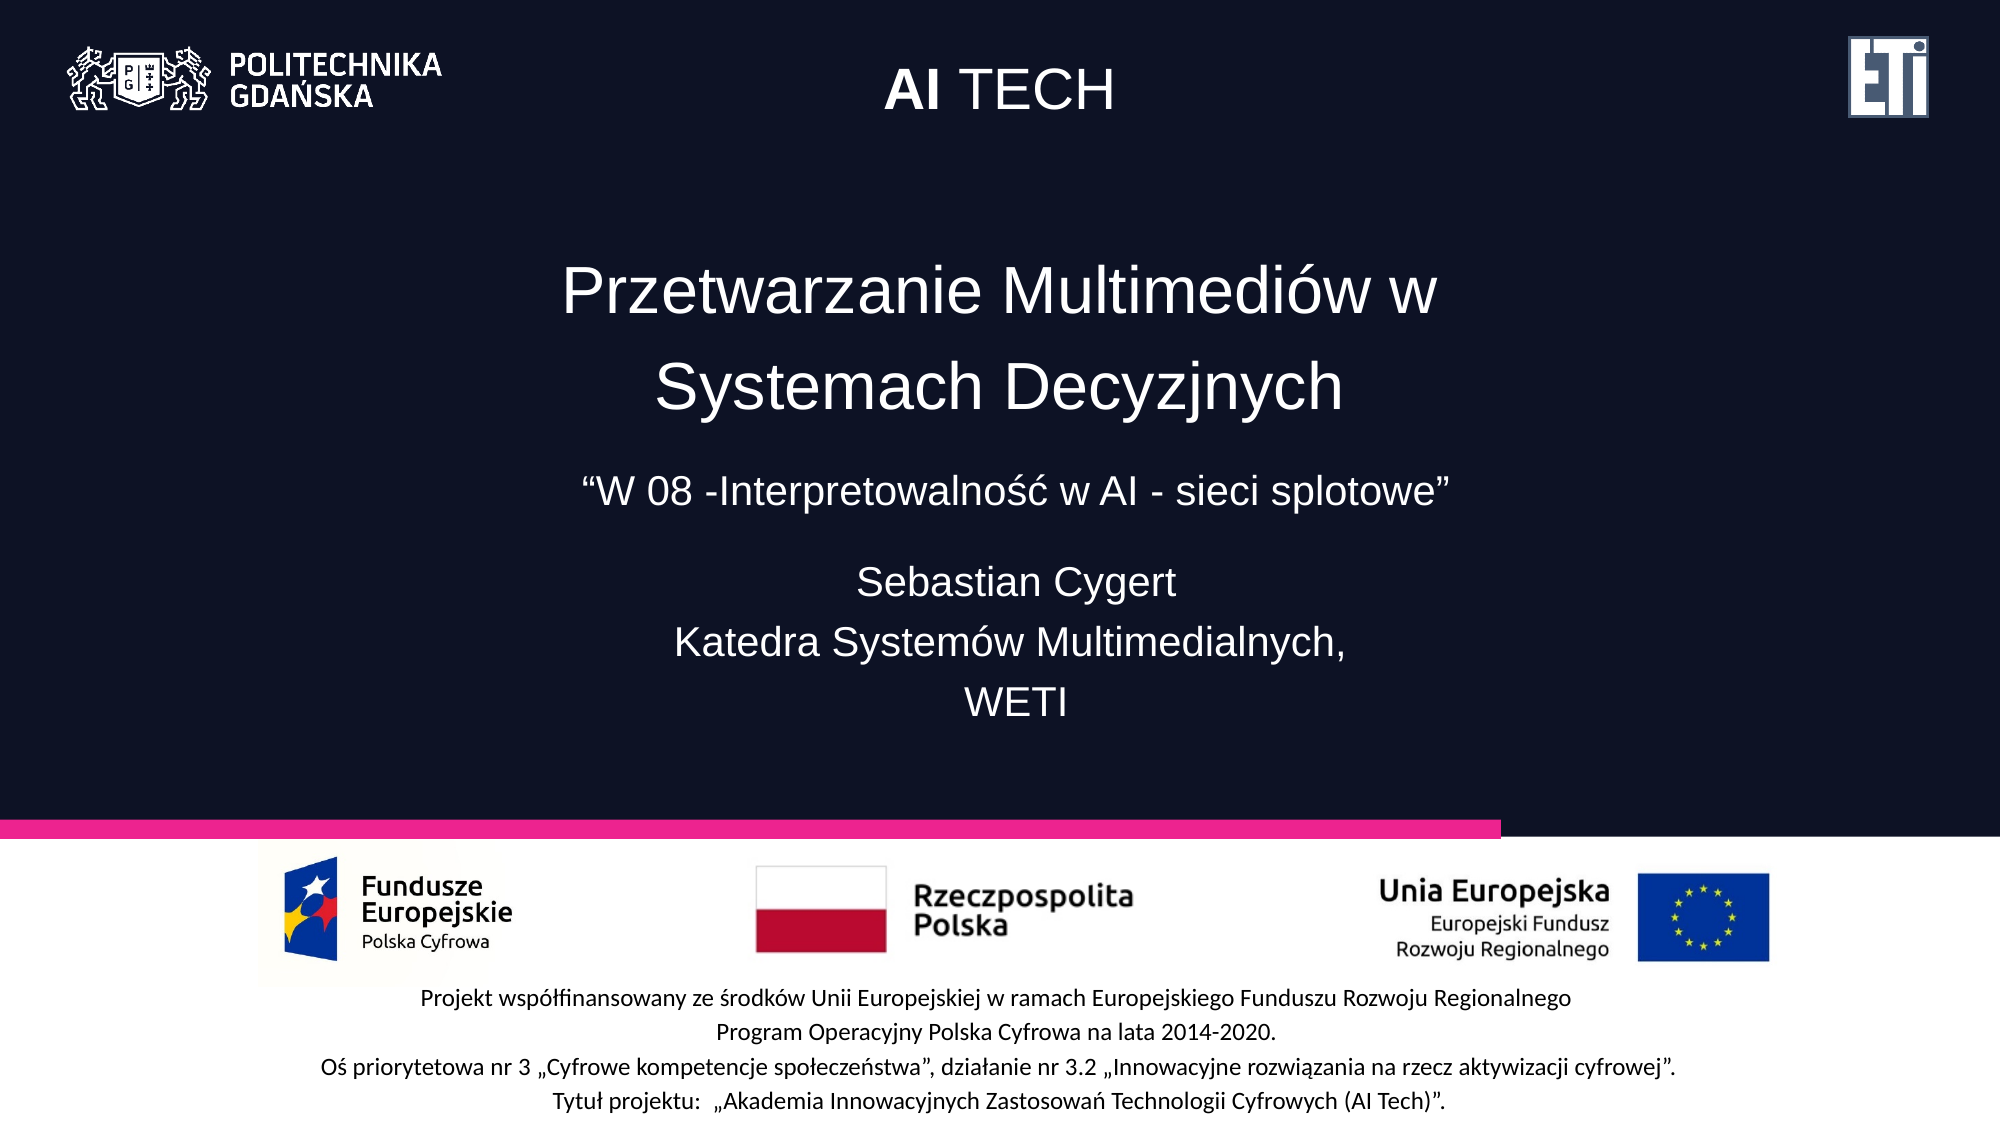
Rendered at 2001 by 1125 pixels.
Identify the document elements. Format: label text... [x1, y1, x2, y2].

picture [258, 839, 538, 987]
picture [1351, 844, 1798, 990]
picture [727, 839, 1161, 981]
picture [58, 34, 448, 118]
picture [1848, 36, 1929, 118]
text_box Przetwarzanie Multimediów w Systemach Decyzjnych [256, 322, 1744, 420]
text_box “W 08 -Interpretowalność w AI - sieci splotowe” Sebastian Cygert Katedra Systemów Multimedialnych, WETI [272, 539, 1761, 694]
